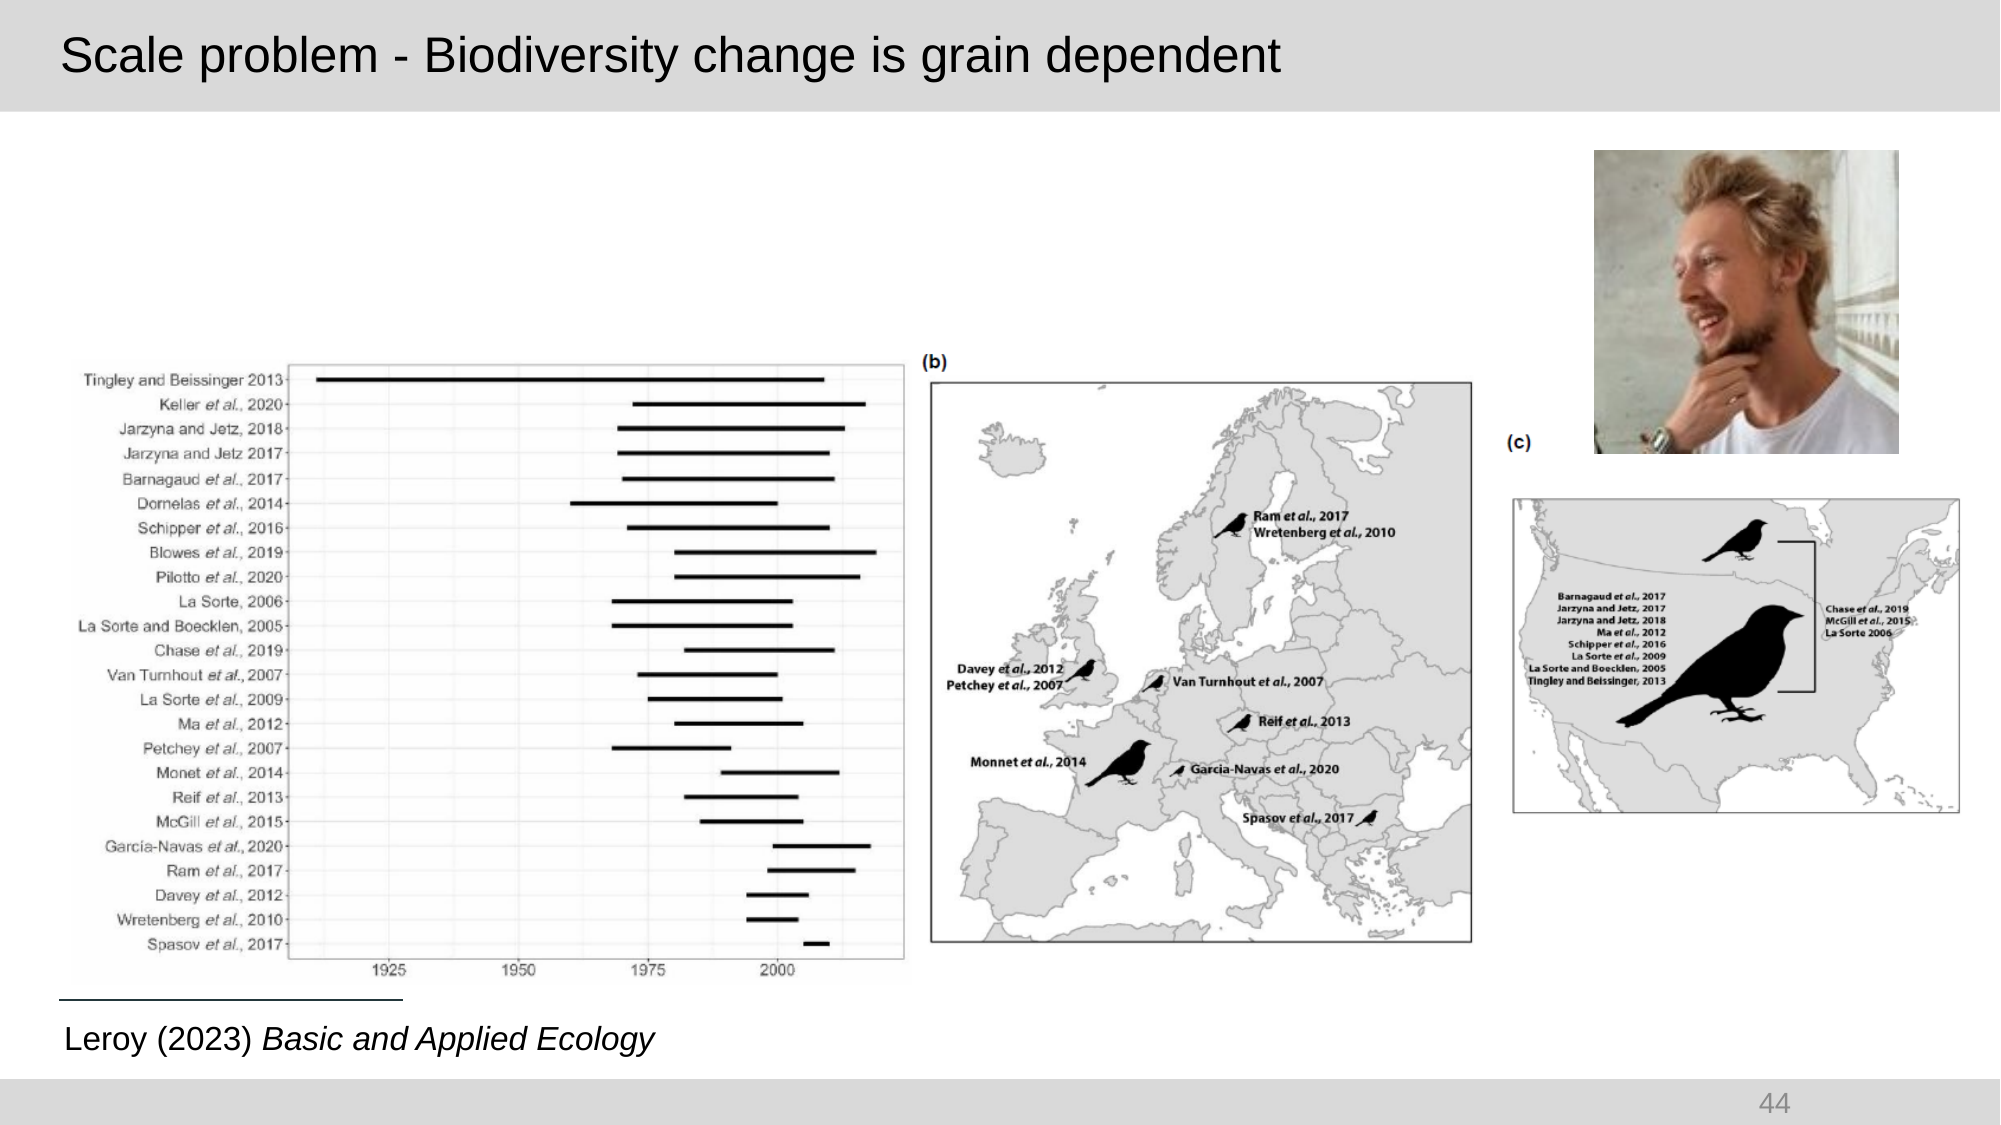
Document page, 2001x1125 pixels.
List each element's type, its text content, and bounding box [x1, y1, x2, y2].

slide_number 44 [1550, 1079, 2000, 1125]
title Scale problem - Biodiversity change is grain dependent [0, 0, 2000, 112]
footer [0, 1079, 1550, 1125]
picture [52, 150, 1965, 992]
text_box Leroy (2023) Basic and Applied Ecology [49, 1009, 671, 1065]
